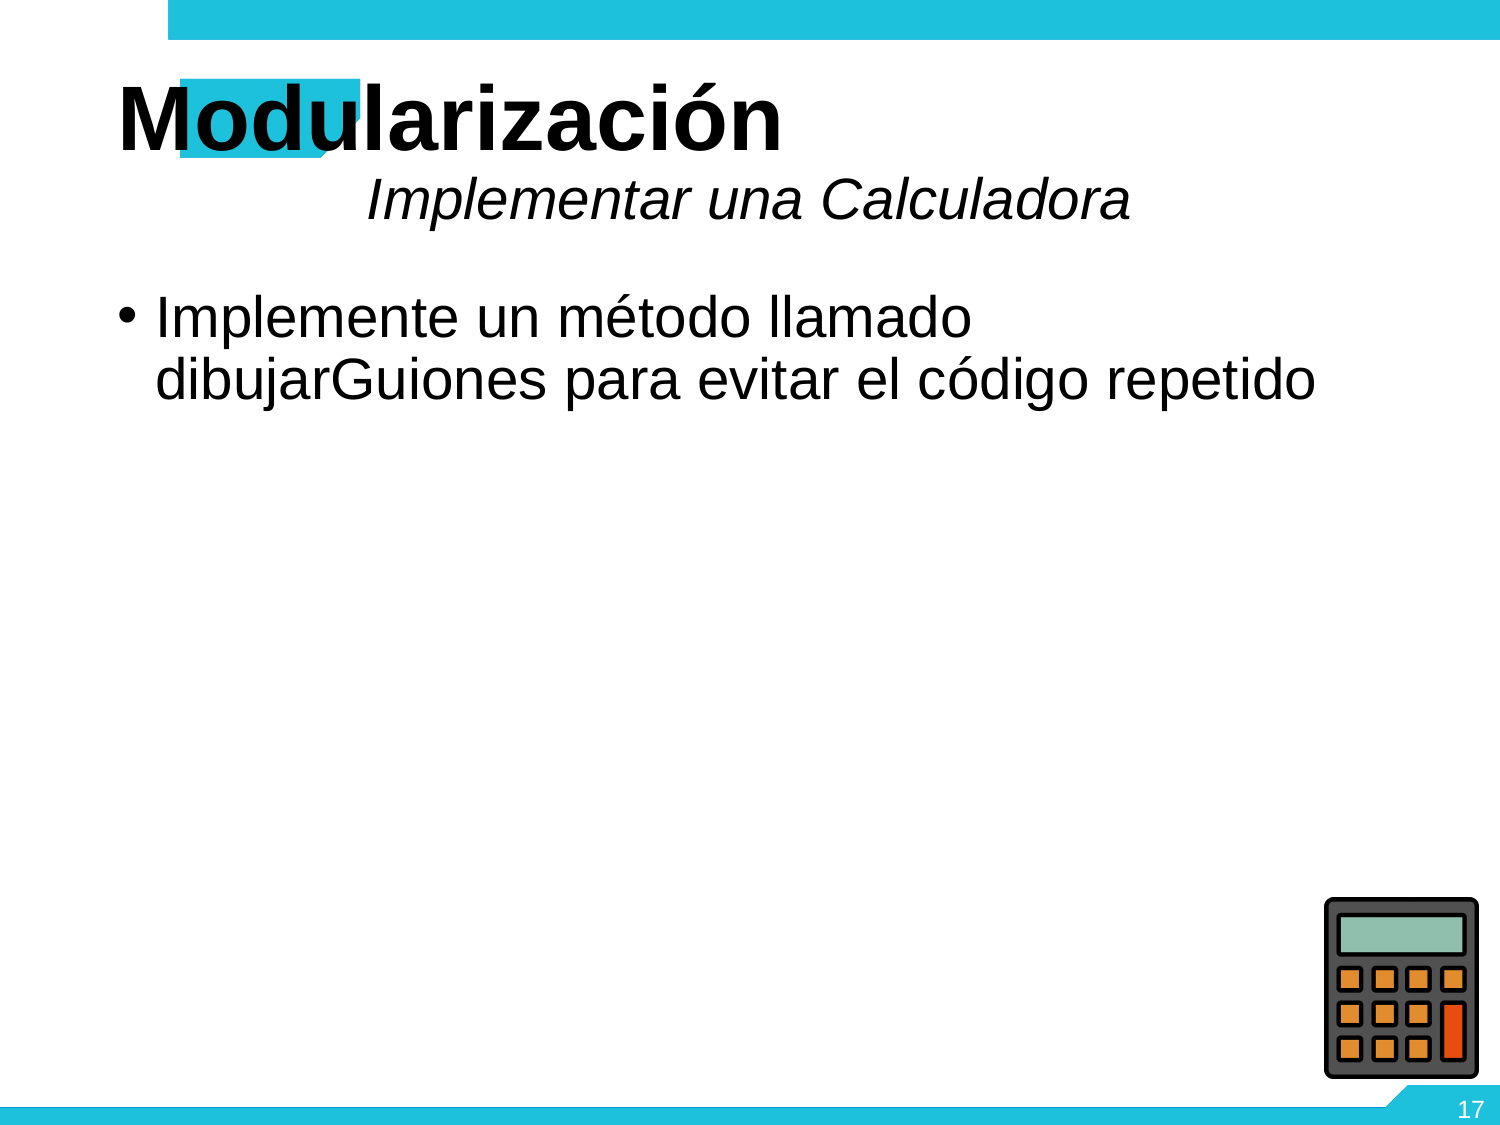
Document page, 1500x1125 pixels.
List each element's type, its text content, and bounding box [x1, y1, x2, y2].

text_box Implemente un método llamado dibujarGuiones para evitar el código repetido [103, 279, 1397, 480]
text_box Modularización Implementar una Calculadora [103, 45, 1397, 246]
picture [1323, 897, 1479, 1079]
text_box <number> [1408, 1078, 1500, 1125]
